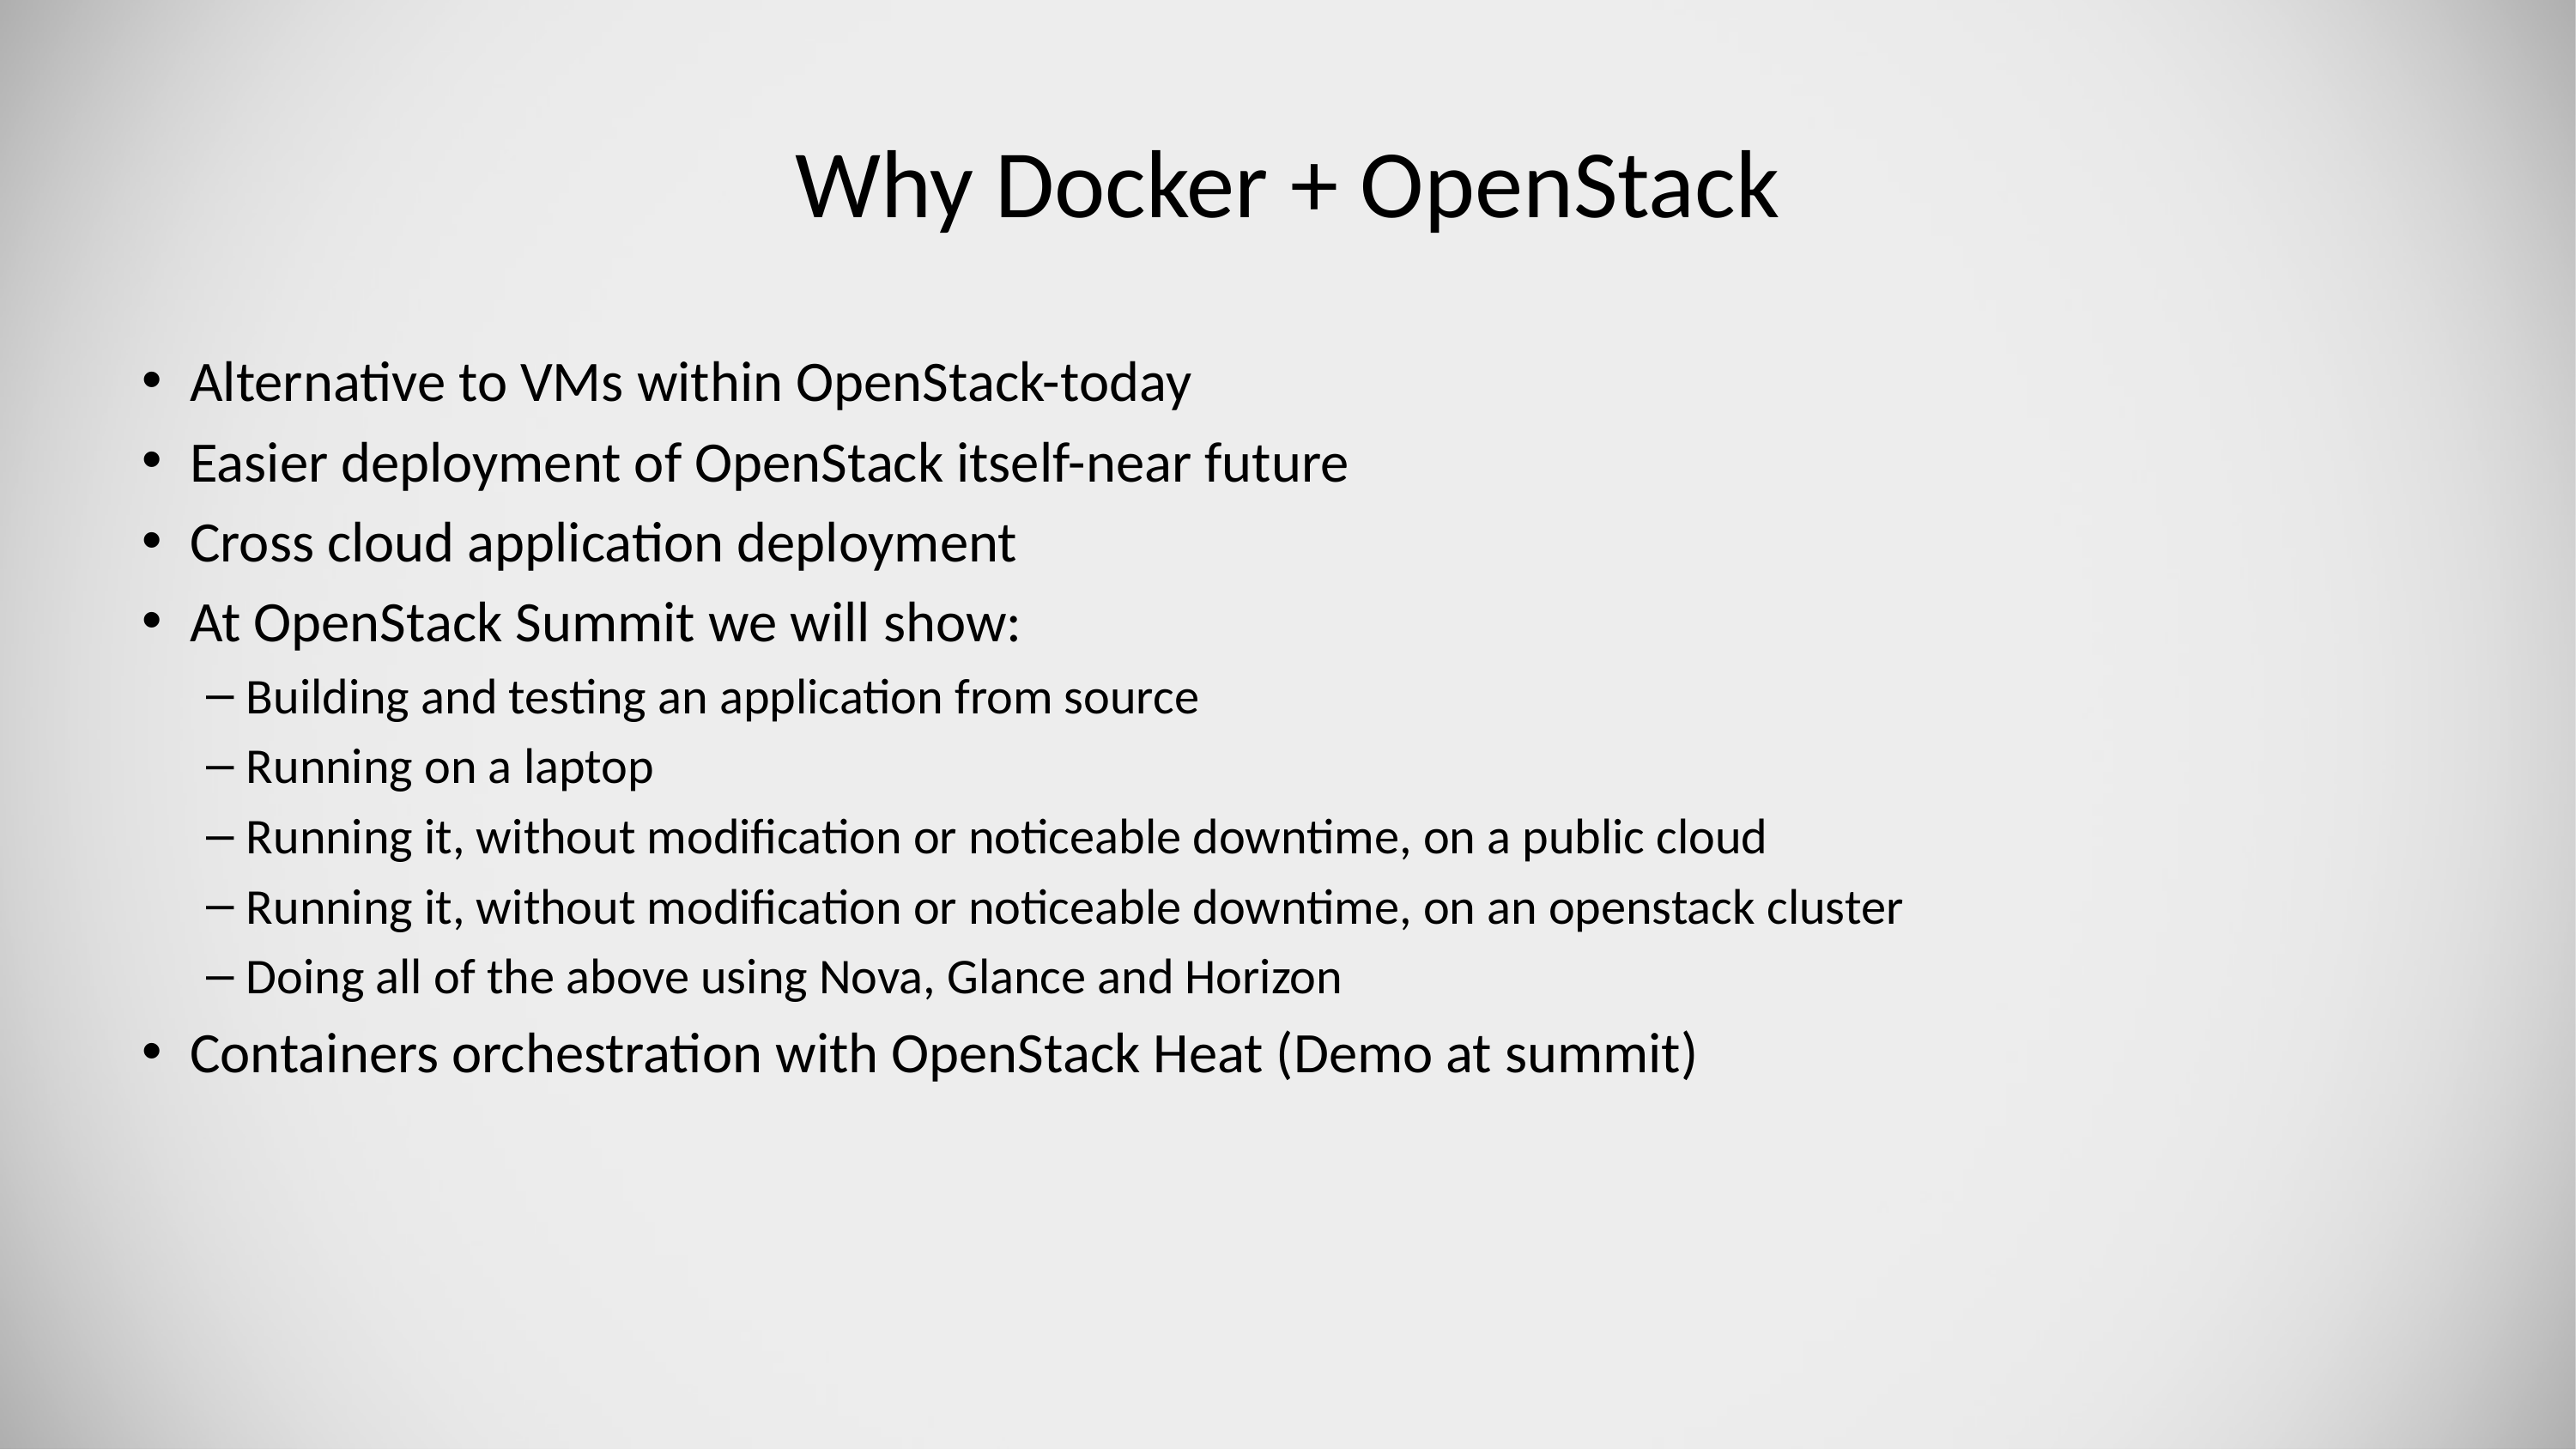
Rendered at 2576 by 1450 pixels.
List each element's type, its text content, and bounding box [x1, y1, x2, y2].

title Why Docker + OpenStack [129, 58, 2447, 300]
picture [0, 0, 2576, 1449]
list Alternative to VMs within OpenStack-today Easier deployment of OpenStack itself-near future Cross cloud application deployment At OpenStack Summit we will show: Building and testing an application from source Running on a laptop Running it, without modification or noticeable downtime, on a public cloud Running it, without modification or noticeable downtime, on an openstack cluster Doing all of the above using Nova, Glance and Horizon Containers orchestration with OpenStack Heat (Demo at summit) [129, 337, 2447, 1295]
